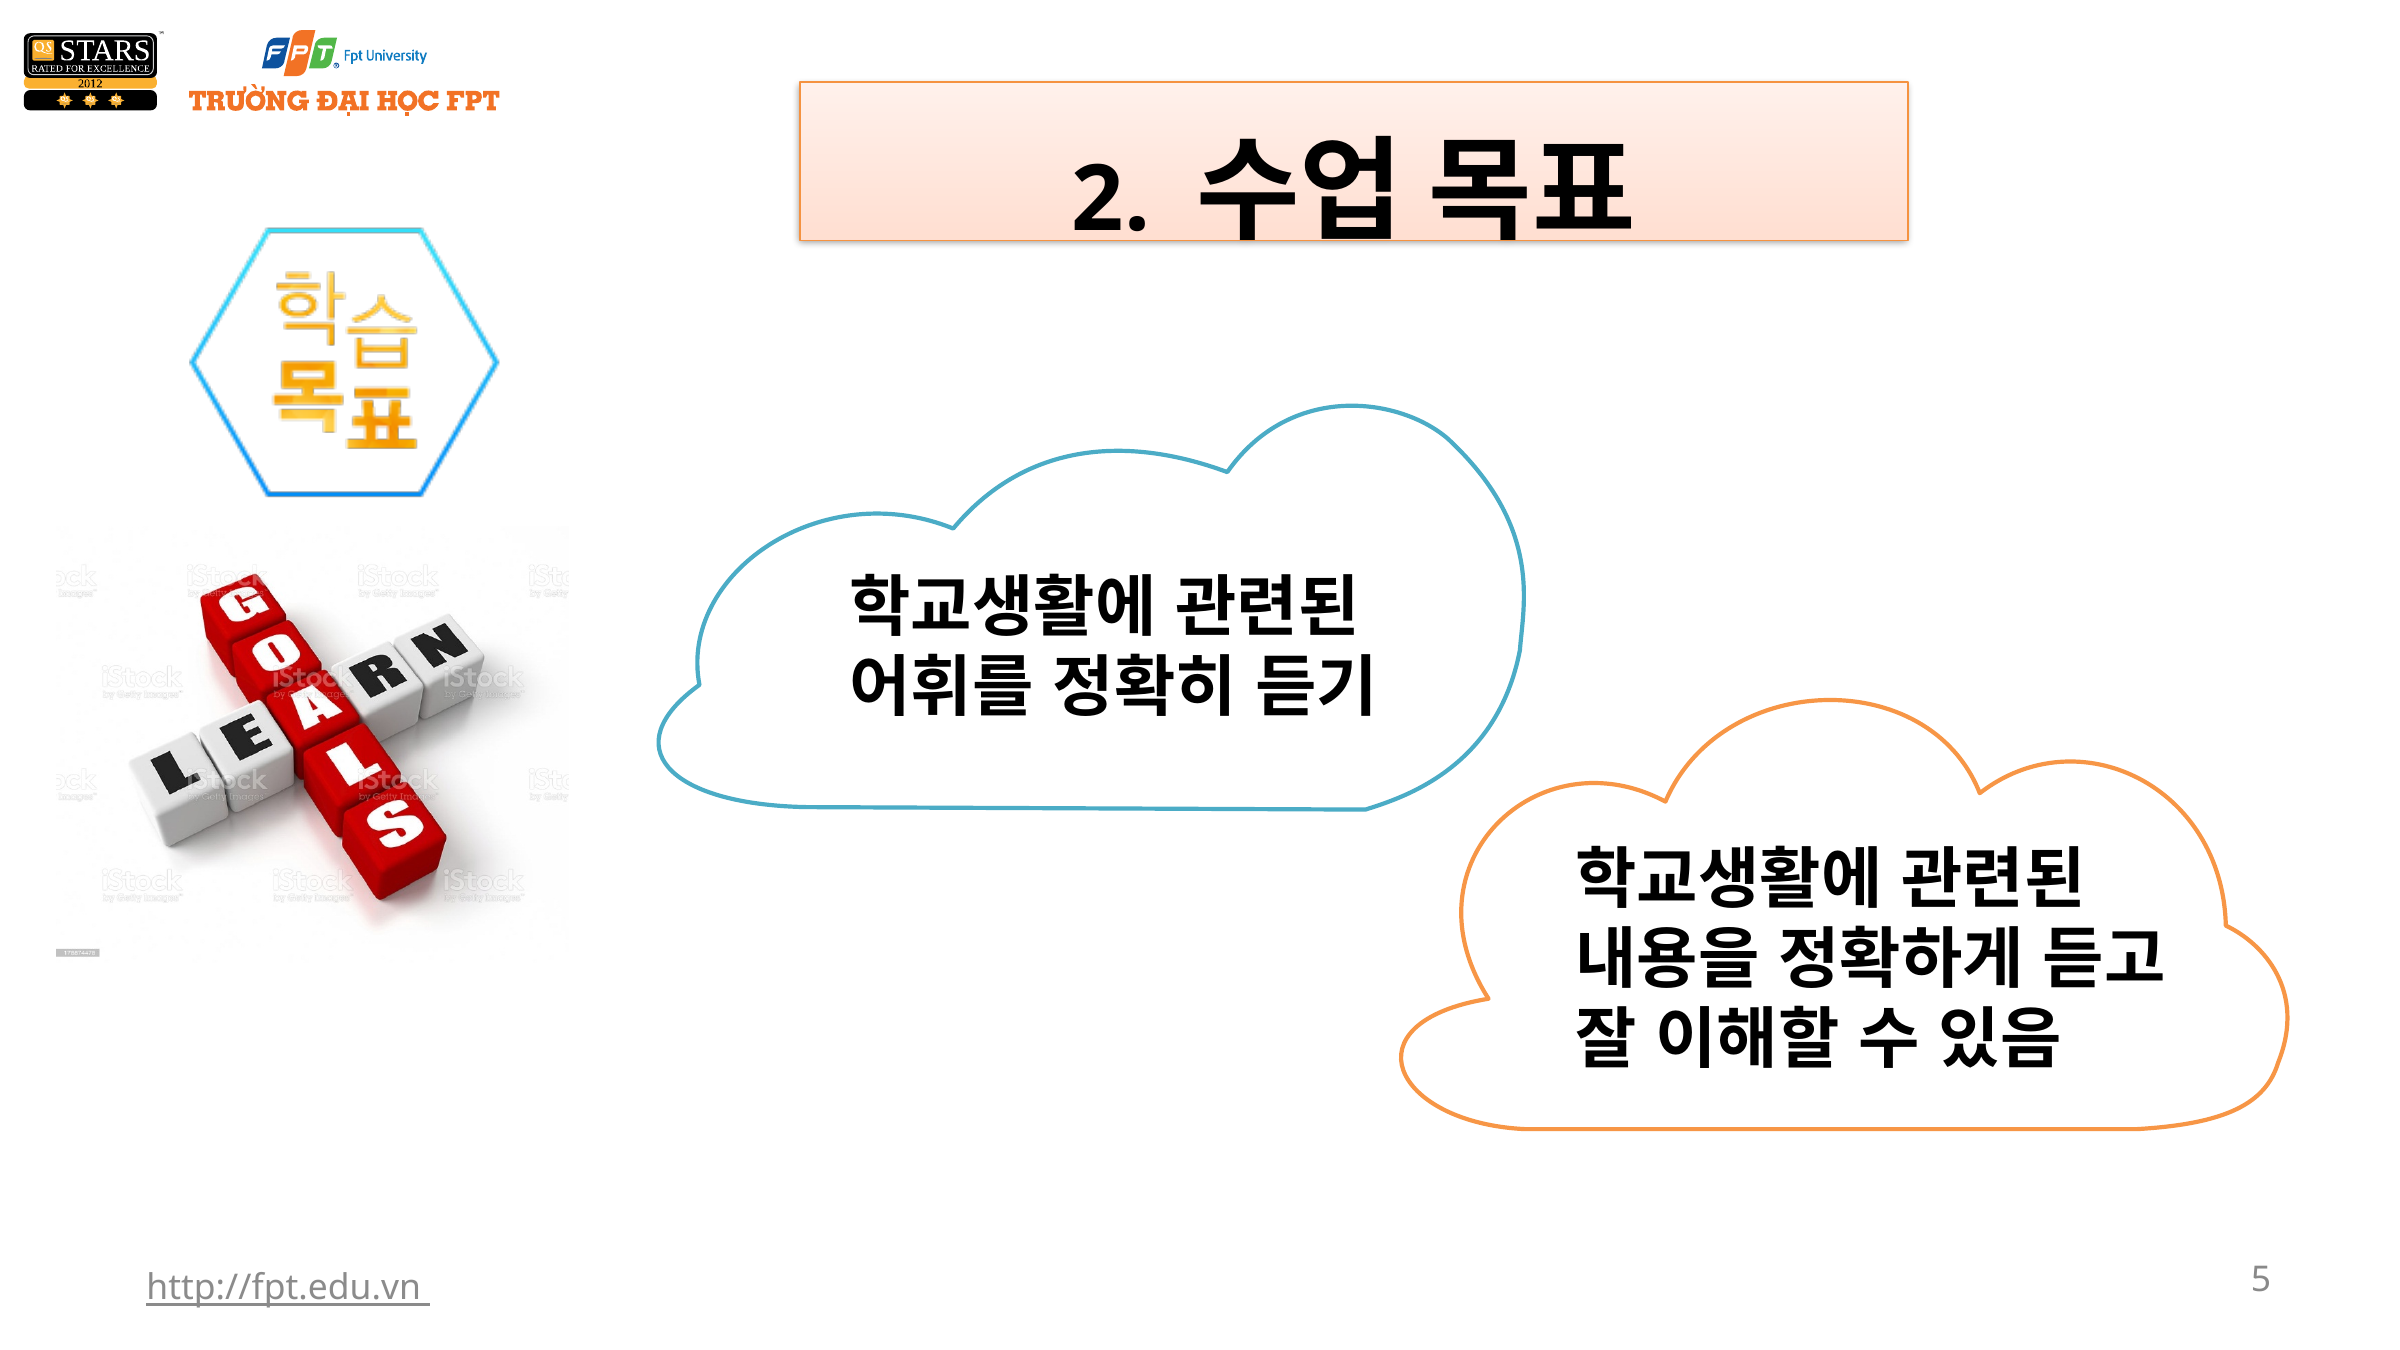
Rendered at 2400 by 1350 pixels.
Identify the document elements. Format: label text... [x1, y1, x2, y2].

text_box [656, 403, 1526, 812]
text_box 학교생활에 관련된 어휘를 정확히 듣기 [759, 556, 1486, 731]
text_box [1398, 834, 2290, 1132]
text_box 2. 수업 목표 [799, 81, 1909, 241]
footer http://fpt.edu.vn [125, 1250, 885, 1322]
text_box 학교생활에 관련된 내용을 정확하게 듣고 잘 이해할 수 있음 [1485, 828, 2247, 1084]
picture [56, 199, 569, 963]
slide_number 5 [2175, 1250, 2293, 1312]
text_box [1490, 697, 2198, 828]
